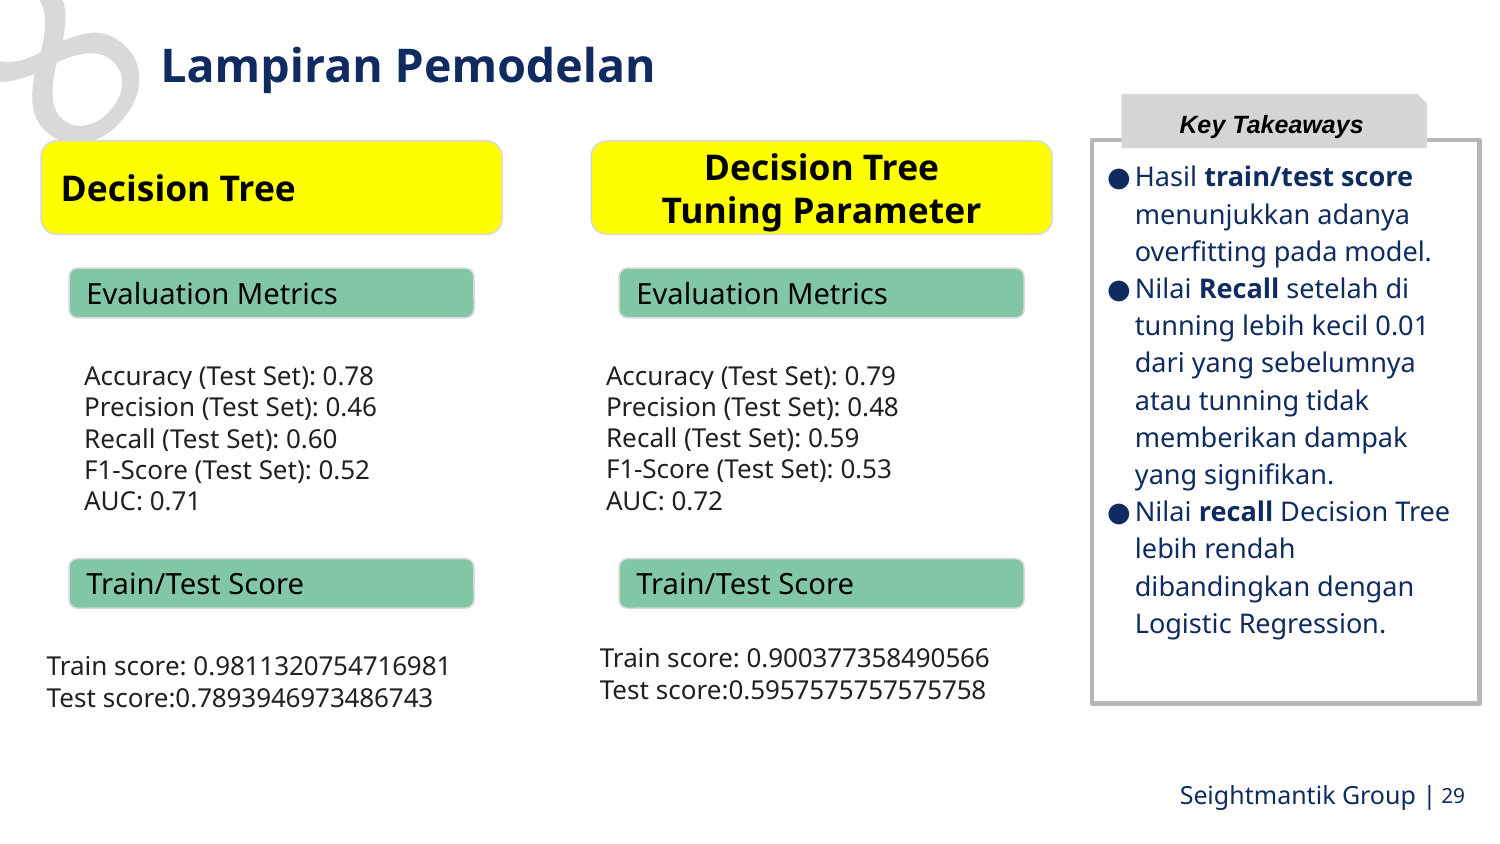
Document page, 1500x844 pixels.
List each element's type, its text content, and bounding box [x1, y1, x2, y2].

text_box Key Takeaways [1122, 94, 1427, 148]
text_box Decision Tree [41, 140, 503, 235]
text_box Train/Test Score [69, 558, 475, 609]
text_box Accuracy (Test Set): 0.79 Precision (Test Set): 0.48 Recall (Test Set): 0.59 F1-Score (Test Set): 0.53 AUC: 0.72 [591, 344, 1084, 531]
slide_number ‹#› [1389, 764, 1480, 830]
text_box Train score: 0.900377358490566 Test score:0.5957575757575758 [584, 626, 1113, 720]
text_box Evaluation Metrics [69, 268, 475, 318]
title Lampiran Pemodelan [145, 20, 1300, 108]
text_box Train/Test Score [619, 558, 1025, 609]
text_box Train score: 0.9811320754716981 Test score:0.7893946973486743 [31, 634, 560, 728]
text_box Decision Tree Tuning Parameter [591, 140, 1053, 235]
text_box Accuracy (Test Set): 0.78 Precision (Test Set): 0.46 Recall (Test Set): 0.60 F1-Score (Test Set): 0.52 AUC: 0.71 [69, 344, 562, 531]
list Hasil train/test score menunjukkan adanya overfitting pada model. Nilai Recall setelah di tunning lebih kecil 0.01 dari yang sebelumnya atau tunning tidak memberikan dampak yang signifikan. Nilai recall Decision Tree lebih rendah dibandingkan dengan Logistic Regression. [1091, 140, 1480, 704]
text_box Evaluation Metrics [619, 268, 1025, 318]
